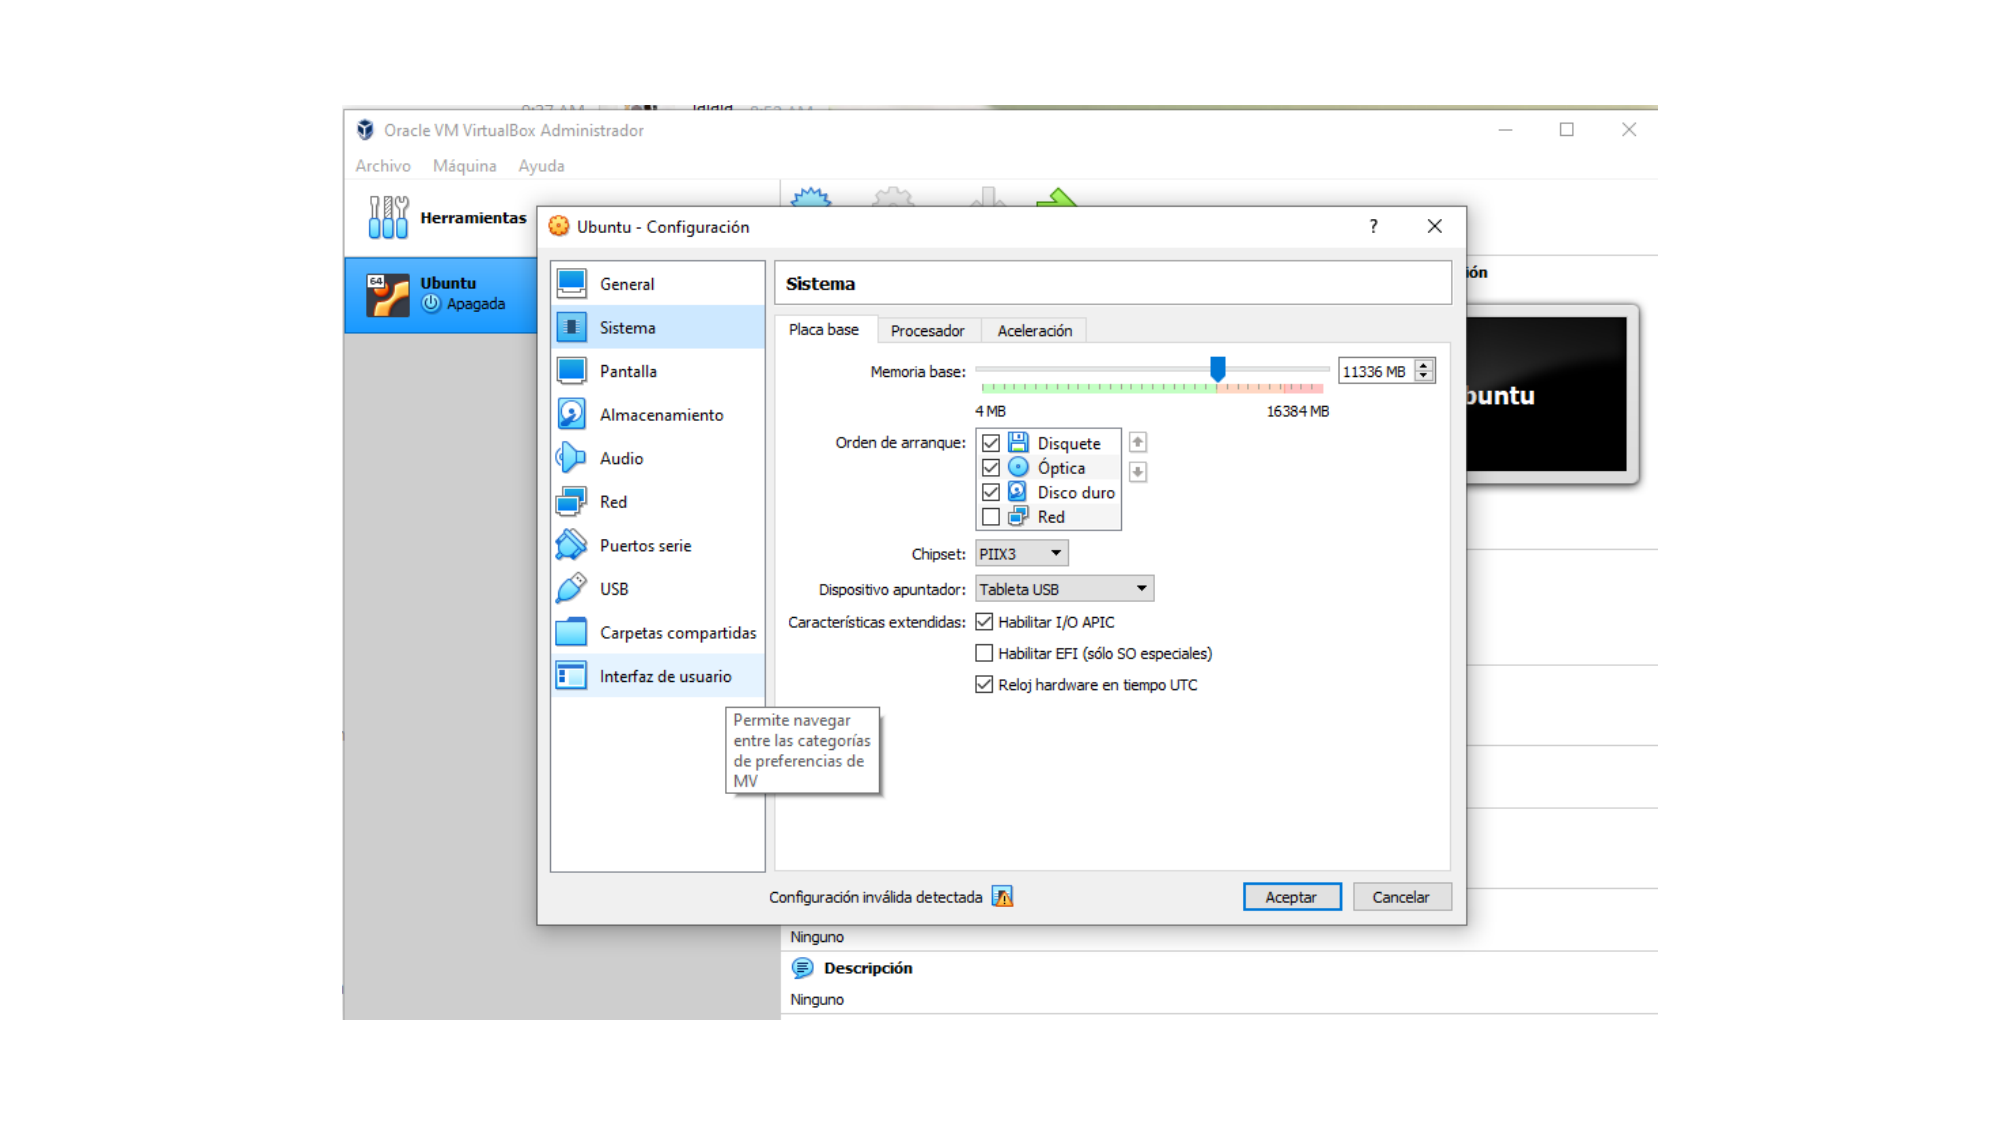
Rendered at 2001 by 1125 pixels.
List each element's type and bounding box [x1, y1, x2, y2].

list [342, 105, 1658, 1020]
